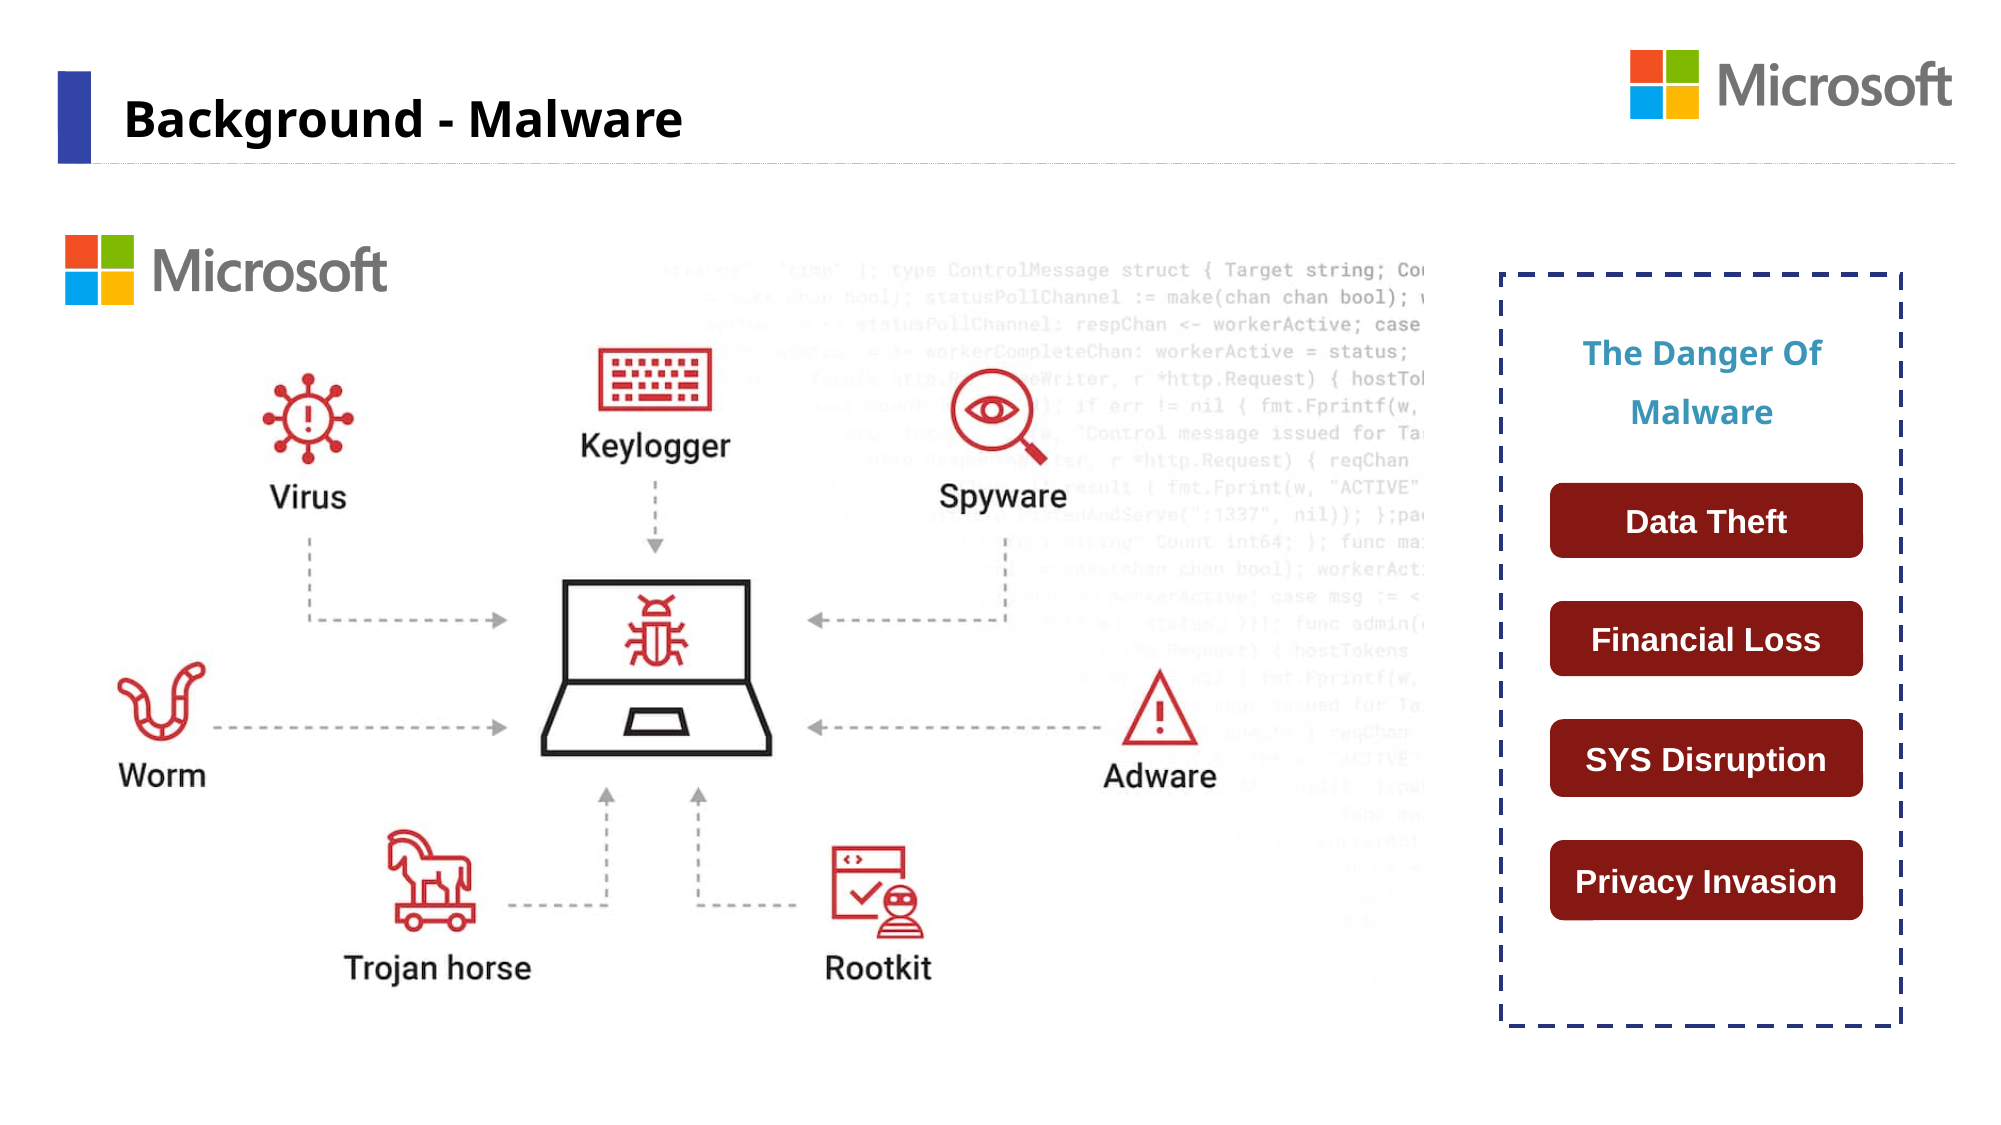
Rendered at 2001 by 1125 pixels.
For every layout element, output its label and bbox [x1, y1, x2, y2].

text_box [57, 71, 1955, 164]
picture [41, 235, 1424, 1027]
text_box [1500, 274, 1902, 1027]
picture [1630, 50, 1952, 71]
